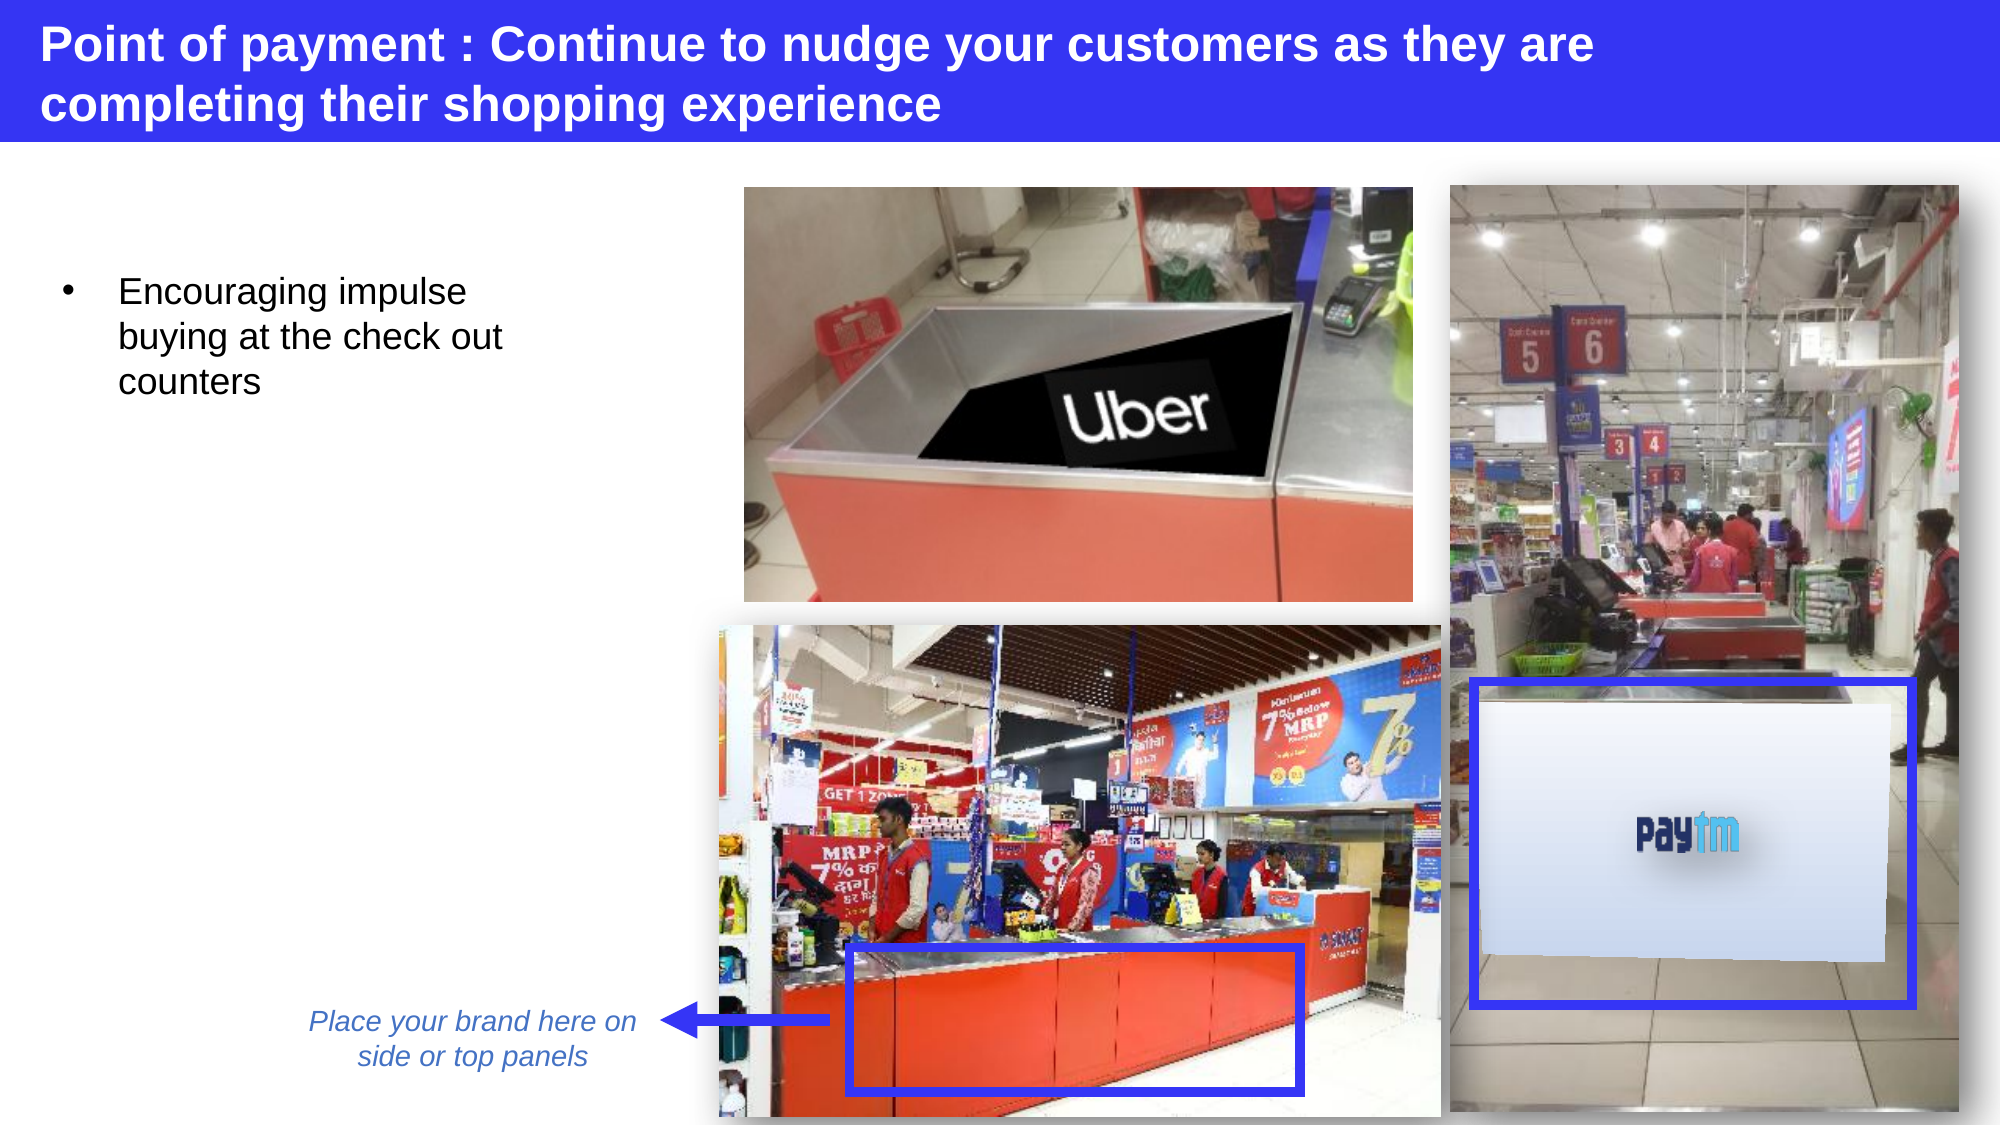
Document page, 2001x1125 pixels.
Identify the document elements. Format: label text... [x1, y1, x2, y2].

text_box Point of payment : Continue to nudge your customers as they are completing their shopping experience [0, 0, 2000, 142]
picture [744, 187, 1413, 602]
text_box Encouraging impulse buying at the check out counters [47, 259, 563, 500]
text_box Place your brand here on side or top panels [273, 994, 673, 1080]
picture [1450, 185, 1959, 1112]
picture [719, 625, 1441, 1117]
